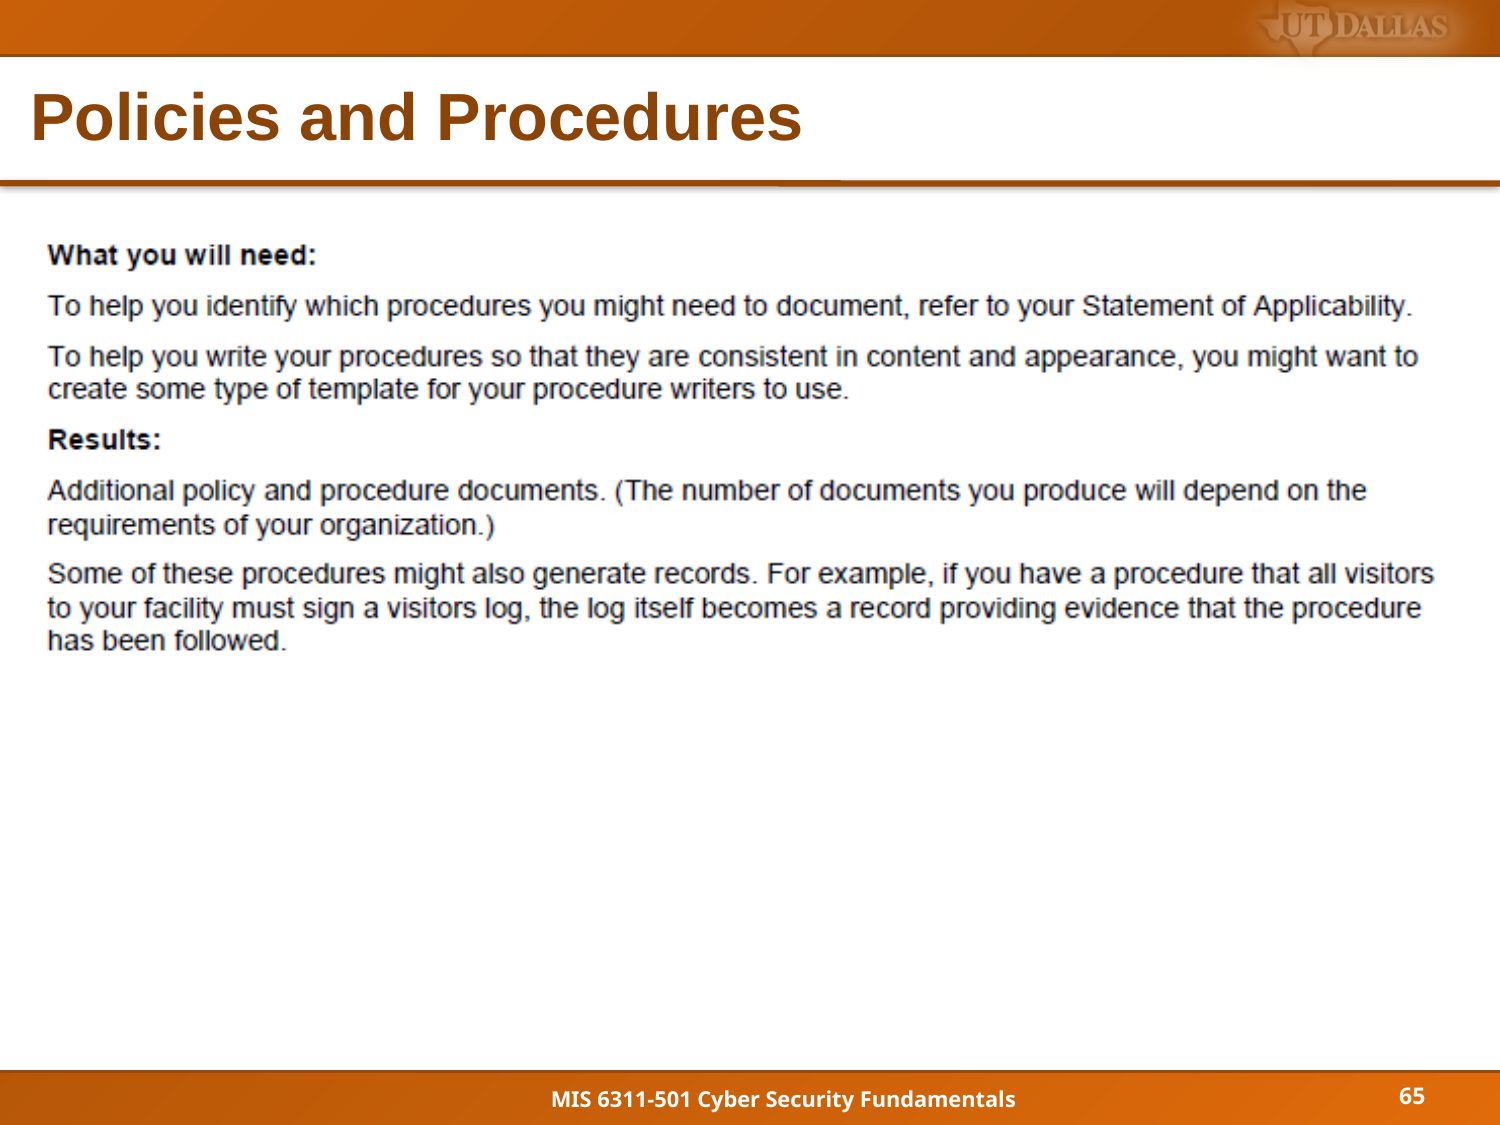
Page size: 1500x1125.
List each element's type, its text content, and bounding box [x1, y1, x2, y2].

picture [45, 237, 1453, 663]
picture [1218, 0, 1500, 62]
title Policies and Procedures [0, 62, 1500, 176]
slide_number 65 [1350, 1076, 1475, 1120]
